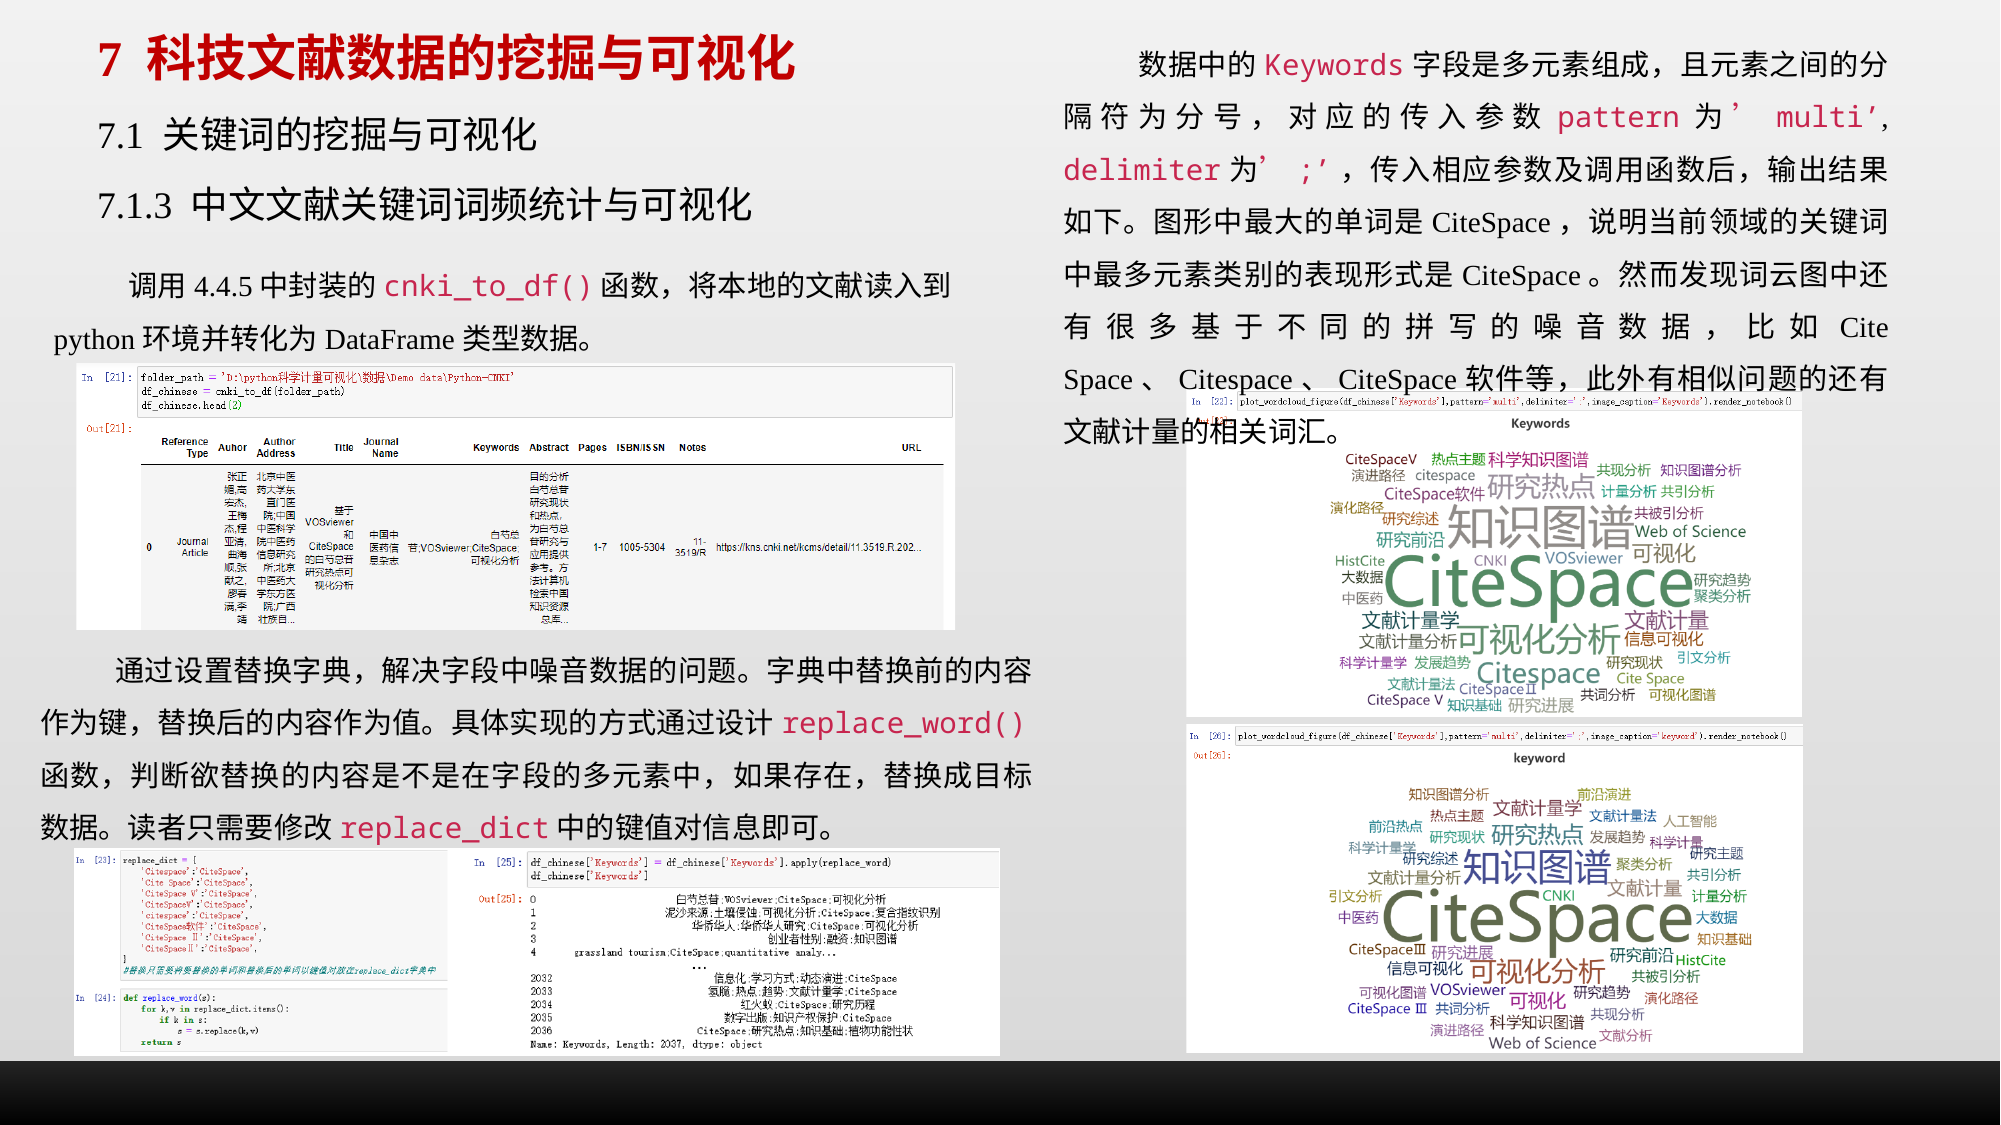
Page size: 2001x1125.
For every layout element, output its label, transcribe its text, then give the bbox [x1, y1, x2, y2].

picture [74, 848, 1000, 1056]
text_box 7.1.3 中文文献关键词词频统计与可视化 [82, 172, 1048, 234]
picture [1186, 724, 1803, 1053]
picture [1186, 388, 1802, 717]
text_box 调用4.4.5中封装的cnki_to_df()函数，将本地的文献读入到python环境并转化为DataFrame类型数据。 [38, 242, 1039, 363]
text_box 通过设置替换字典，解决字段中噪音数据的问题。字典中替换前的内容作为键，替换后的内容作为值。具体实现的方式通过设计replace_word()函数，判断欲替换的内容是不是在字段的多元素中，如果存在，替换成目标数据。读者只需要修改replace_dict中的键值对信息即可。 [25, 627, 1049, 853]
picture [76, 363, 956, 630]
text_box 7 科技文献数据的挖掘与可视化 [82, 19, 1083, 94]
text_box 7.1 关键词的挖掘与可视化 [82, 103, 1048, 164]
text_box 数据中的Keywords字段是多元素组成，且元素之间的分隔符为分号，对应的传入参数pattern为’multi’, delimiter为’;’，传入相应参数及调用函数后，输出结果如下。图形中最大的单词是CiteSpace，说明当前领域的关键词中最多元素类别的表现形式是CiteSpace。然而发现词云图中还有很多基于不同的拼写的噪音数据，比如Cite Space、Citespace、CiteSpace软件等，此外有相似问题的还有文献计量的相关词汇。 [1048, 21, 1904, 456]
